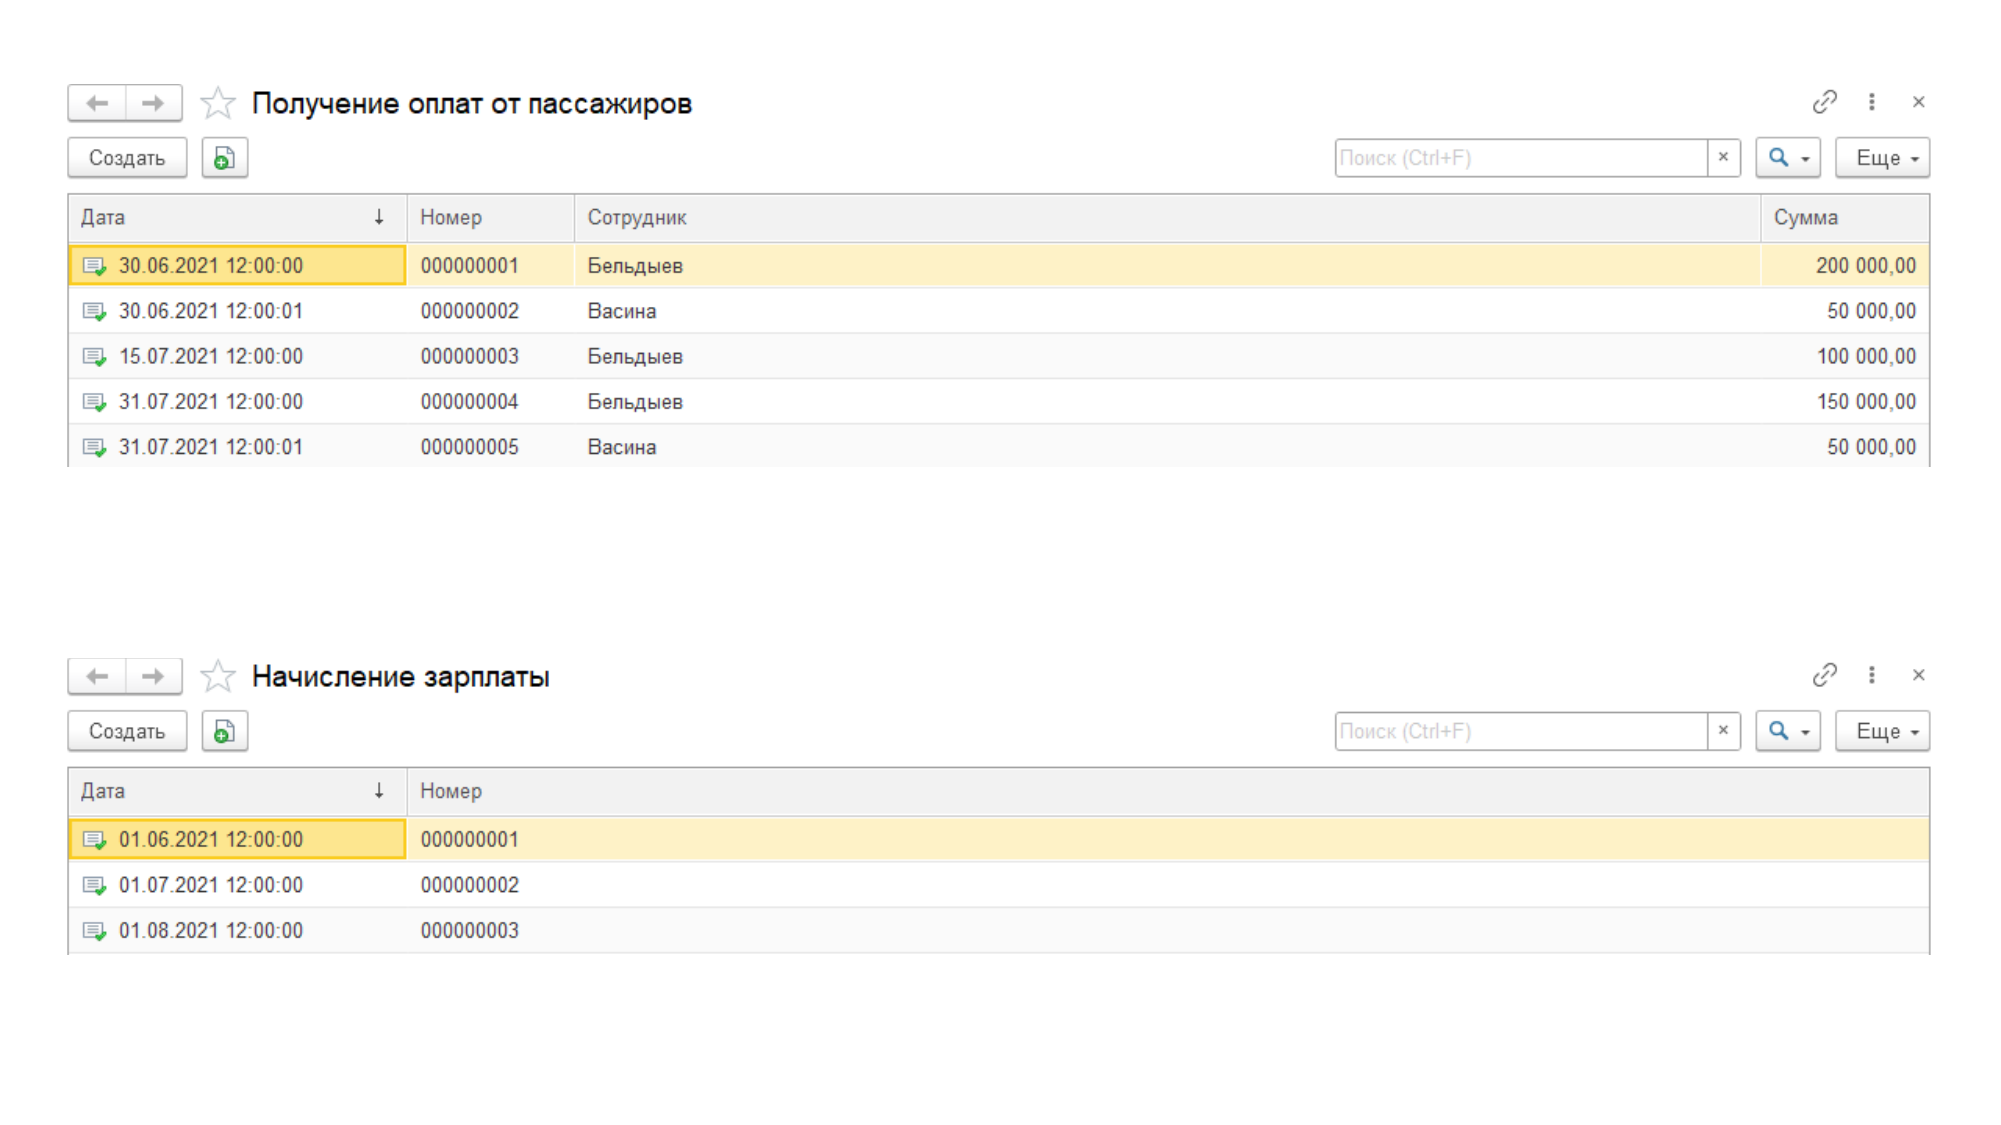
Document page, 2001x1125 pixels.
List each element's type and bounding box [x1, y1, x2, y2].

picture [66, 658, 1934, 955]
picture [66, 84, 1934, 467]
